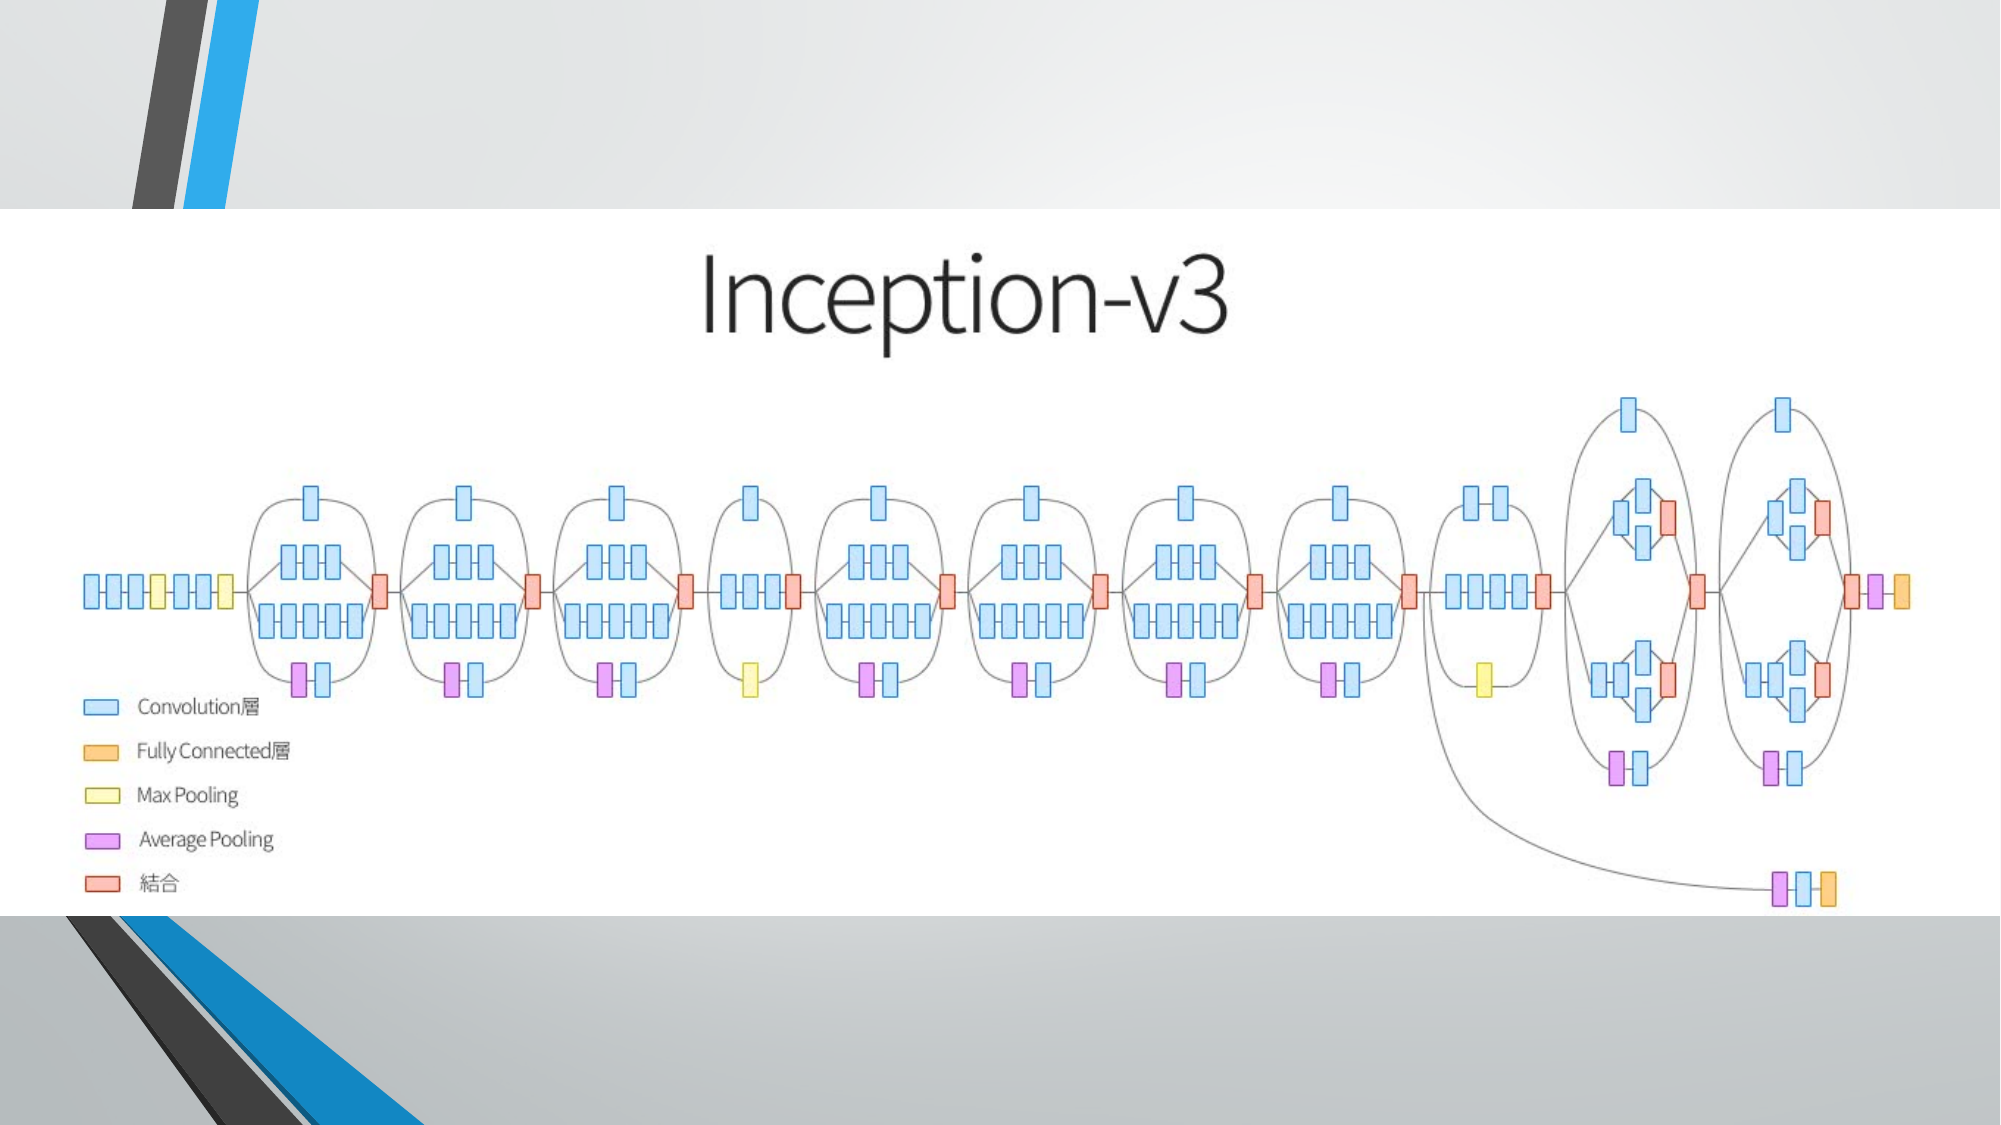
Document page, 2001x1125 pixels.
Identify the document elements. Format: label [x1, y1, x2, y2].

picture [0, 209, 2000, 916]
text_box [265, 916, 1910, 1023]
